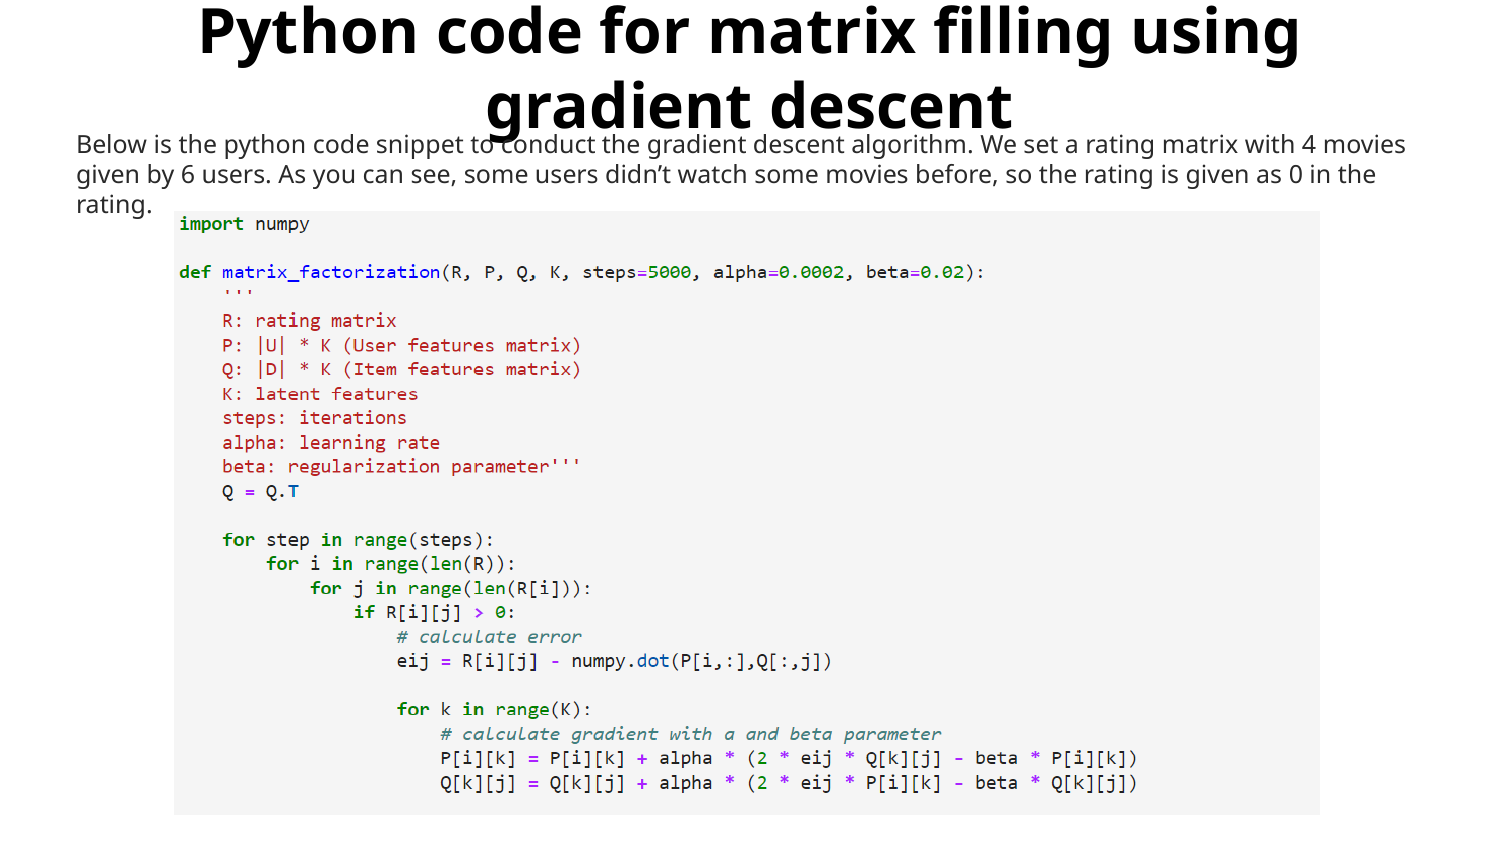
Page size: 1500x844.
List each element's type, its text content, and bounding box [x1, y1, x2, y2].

title Python code for matrix filling using gradient descent [75, 26, 1425, 106]
picture [174, 211, 1320, 816]
text_box Below is the python code snippet to conduct the gradient descent algorithm. We set a rating matrix with 4 movies given by 6 users. As you can see, some users didn’t watch some movies before, so the rating is given as 0 in the rating. [61, 121, 1455, 226]
